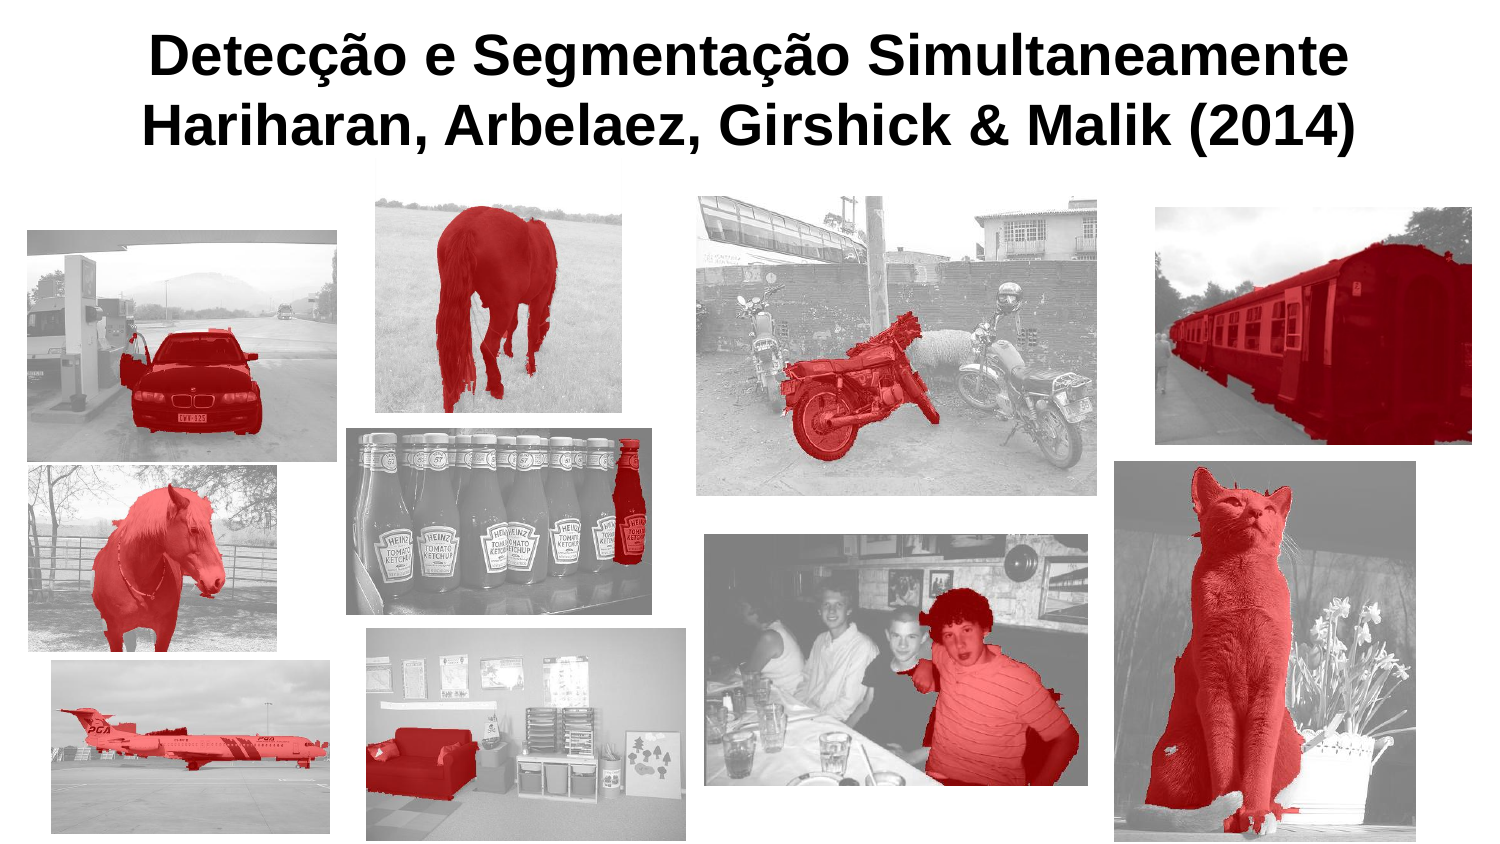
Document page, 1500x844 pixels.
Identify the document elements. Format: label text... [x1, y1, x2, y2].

picture [1114, 461, 1416, 842]
picture [28, 465, 278, 652]
picture [704, 533, 1088, 787]
picture [346, 428, 652, 615]
picture [696, 195, 1097, 497]
picture [50, 659, 330, 835]
picture [375, 158, 623, 414]
picture [1155, 207, 1473, 446]
picture [366, 628, 686, 842]
text_box Detecção e Segmentação Simultaneamente Hariharan, Arbelaez, Girshick & Malik (2014) [51, 2, 1449, 97]
picture [27, 229, 338, 463]
